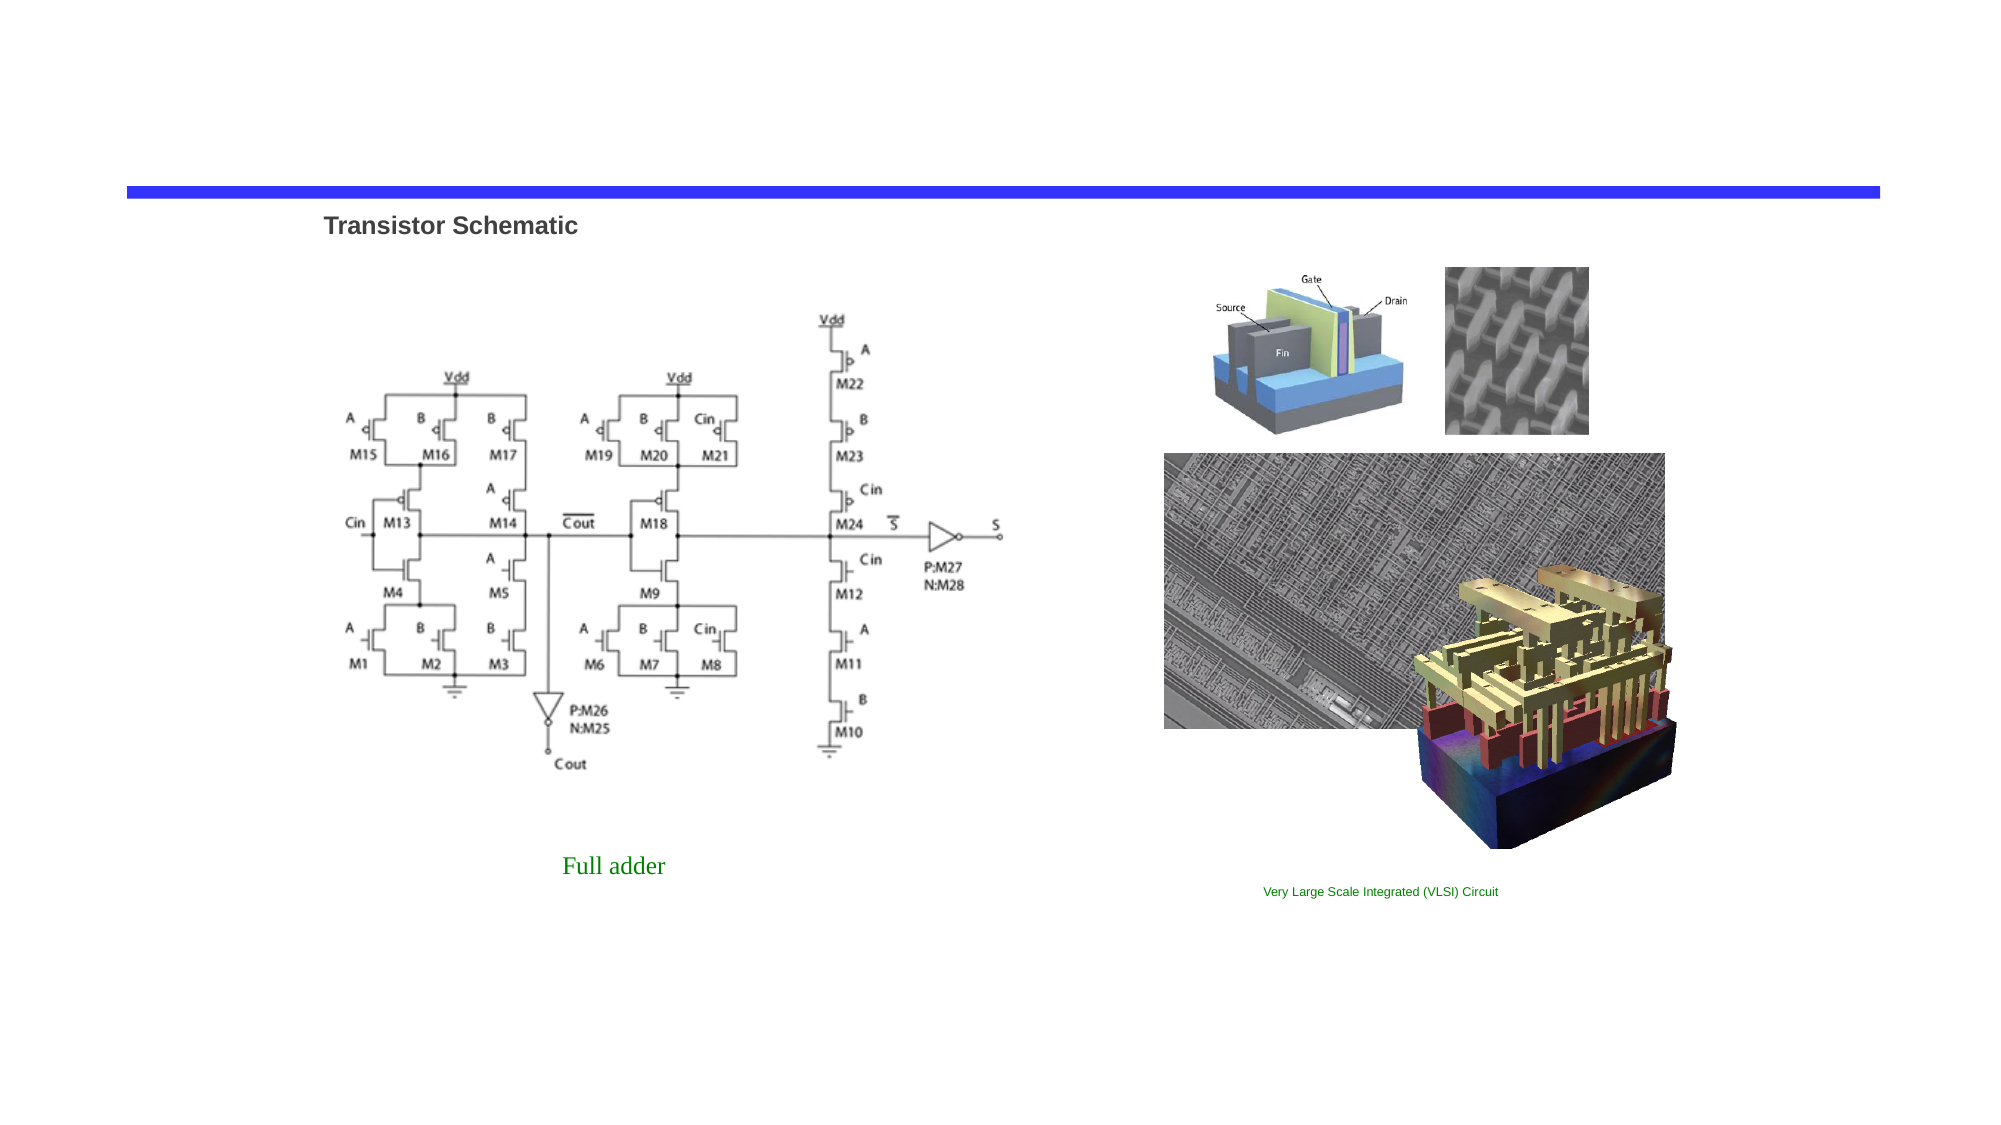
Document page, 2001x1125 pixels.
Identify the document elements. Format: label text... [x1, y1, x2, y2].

picture [1164, 453, 1683, 850]
picture [345, 312, 1009, 780]
text_box Transistor Schematic [308, 140, 1507, 248]
text_box Full adder [547, 812, 681, 887]
picture [1444, 267, 1590, 435]
text_box Very Large Scale Integrated (VLSI) Circuit [1248, 861, 1514, 907]
picture [1213, 275, 1407, 436]
